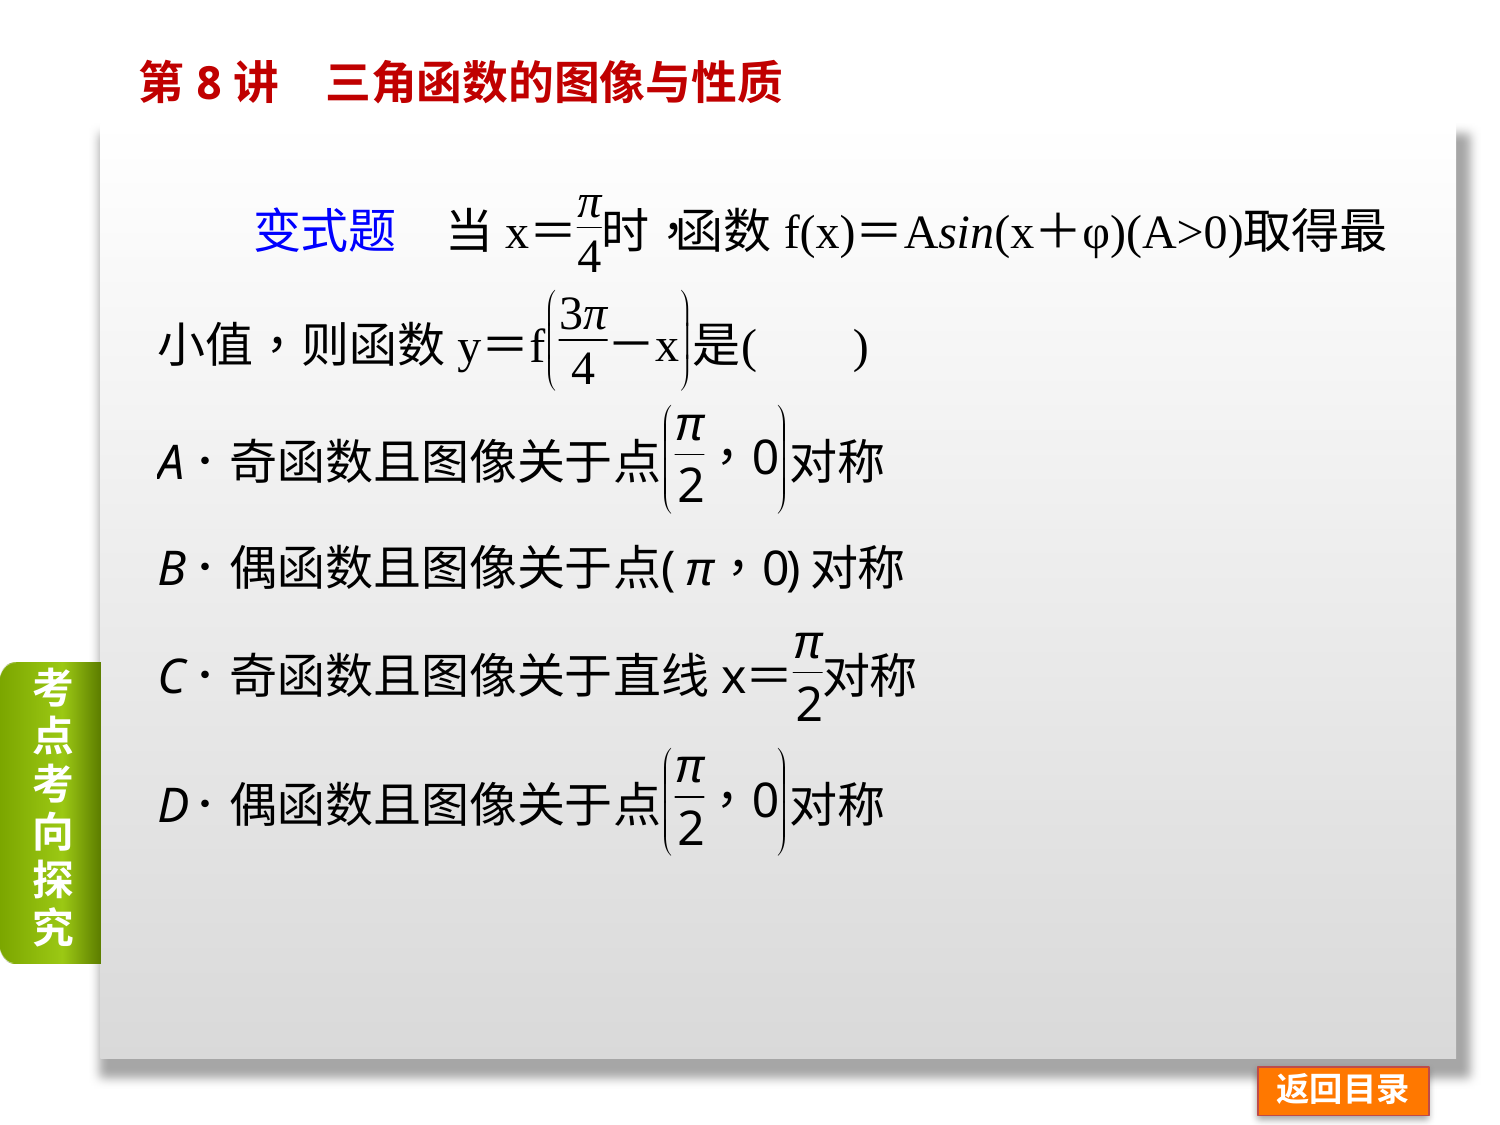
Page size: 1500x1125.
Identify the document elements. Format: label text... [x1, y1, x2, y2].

picture [0, 661, 101, 965]
text_box 第8讲 三角函数的图像与性质 [123, 42, 1223, 121]
text_box 返回目录 [1393, 1066, 1430, 1116]
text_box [156, 172, 1388, 1125]
